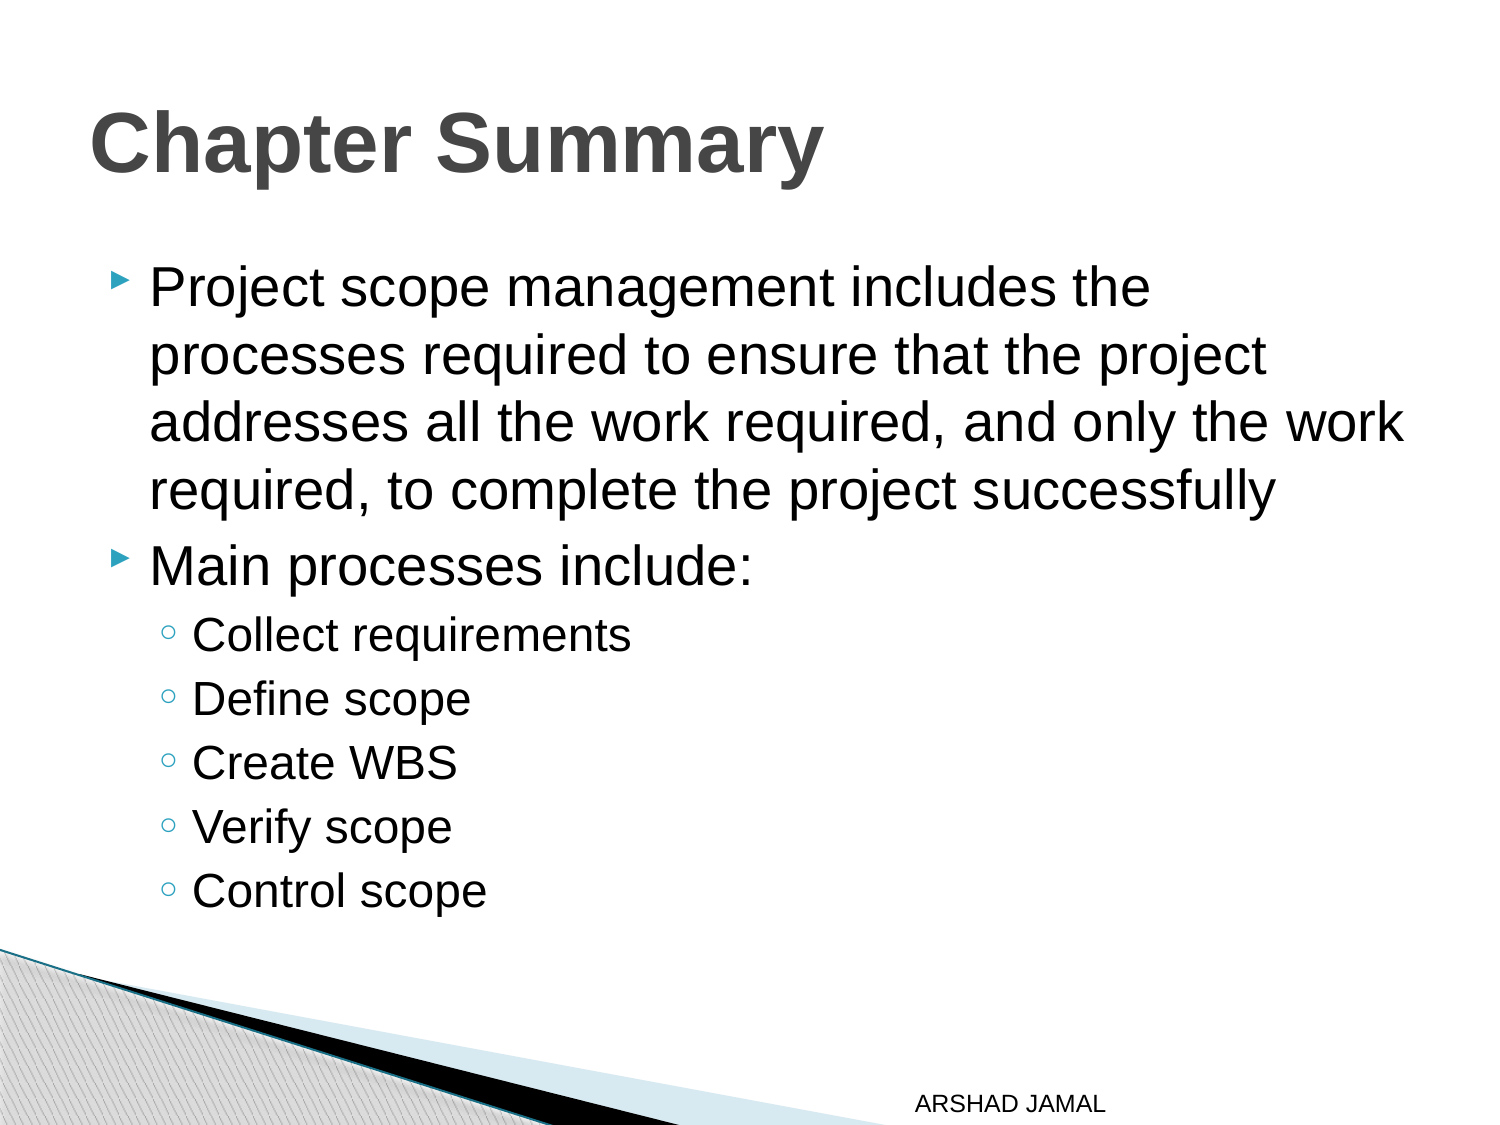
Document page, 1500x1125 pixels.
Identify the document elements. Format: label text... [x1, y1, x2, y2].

list Project scope management includes the processes required to ensure that the project addresses all the work required, and only the work required, to complete the project successfully Main processes include: Collect requirements Define scope Create WBS Verify scope Control scope [75, 242, 1425, 986]
title Chapter Summary [75, 45, 1425, 233]
